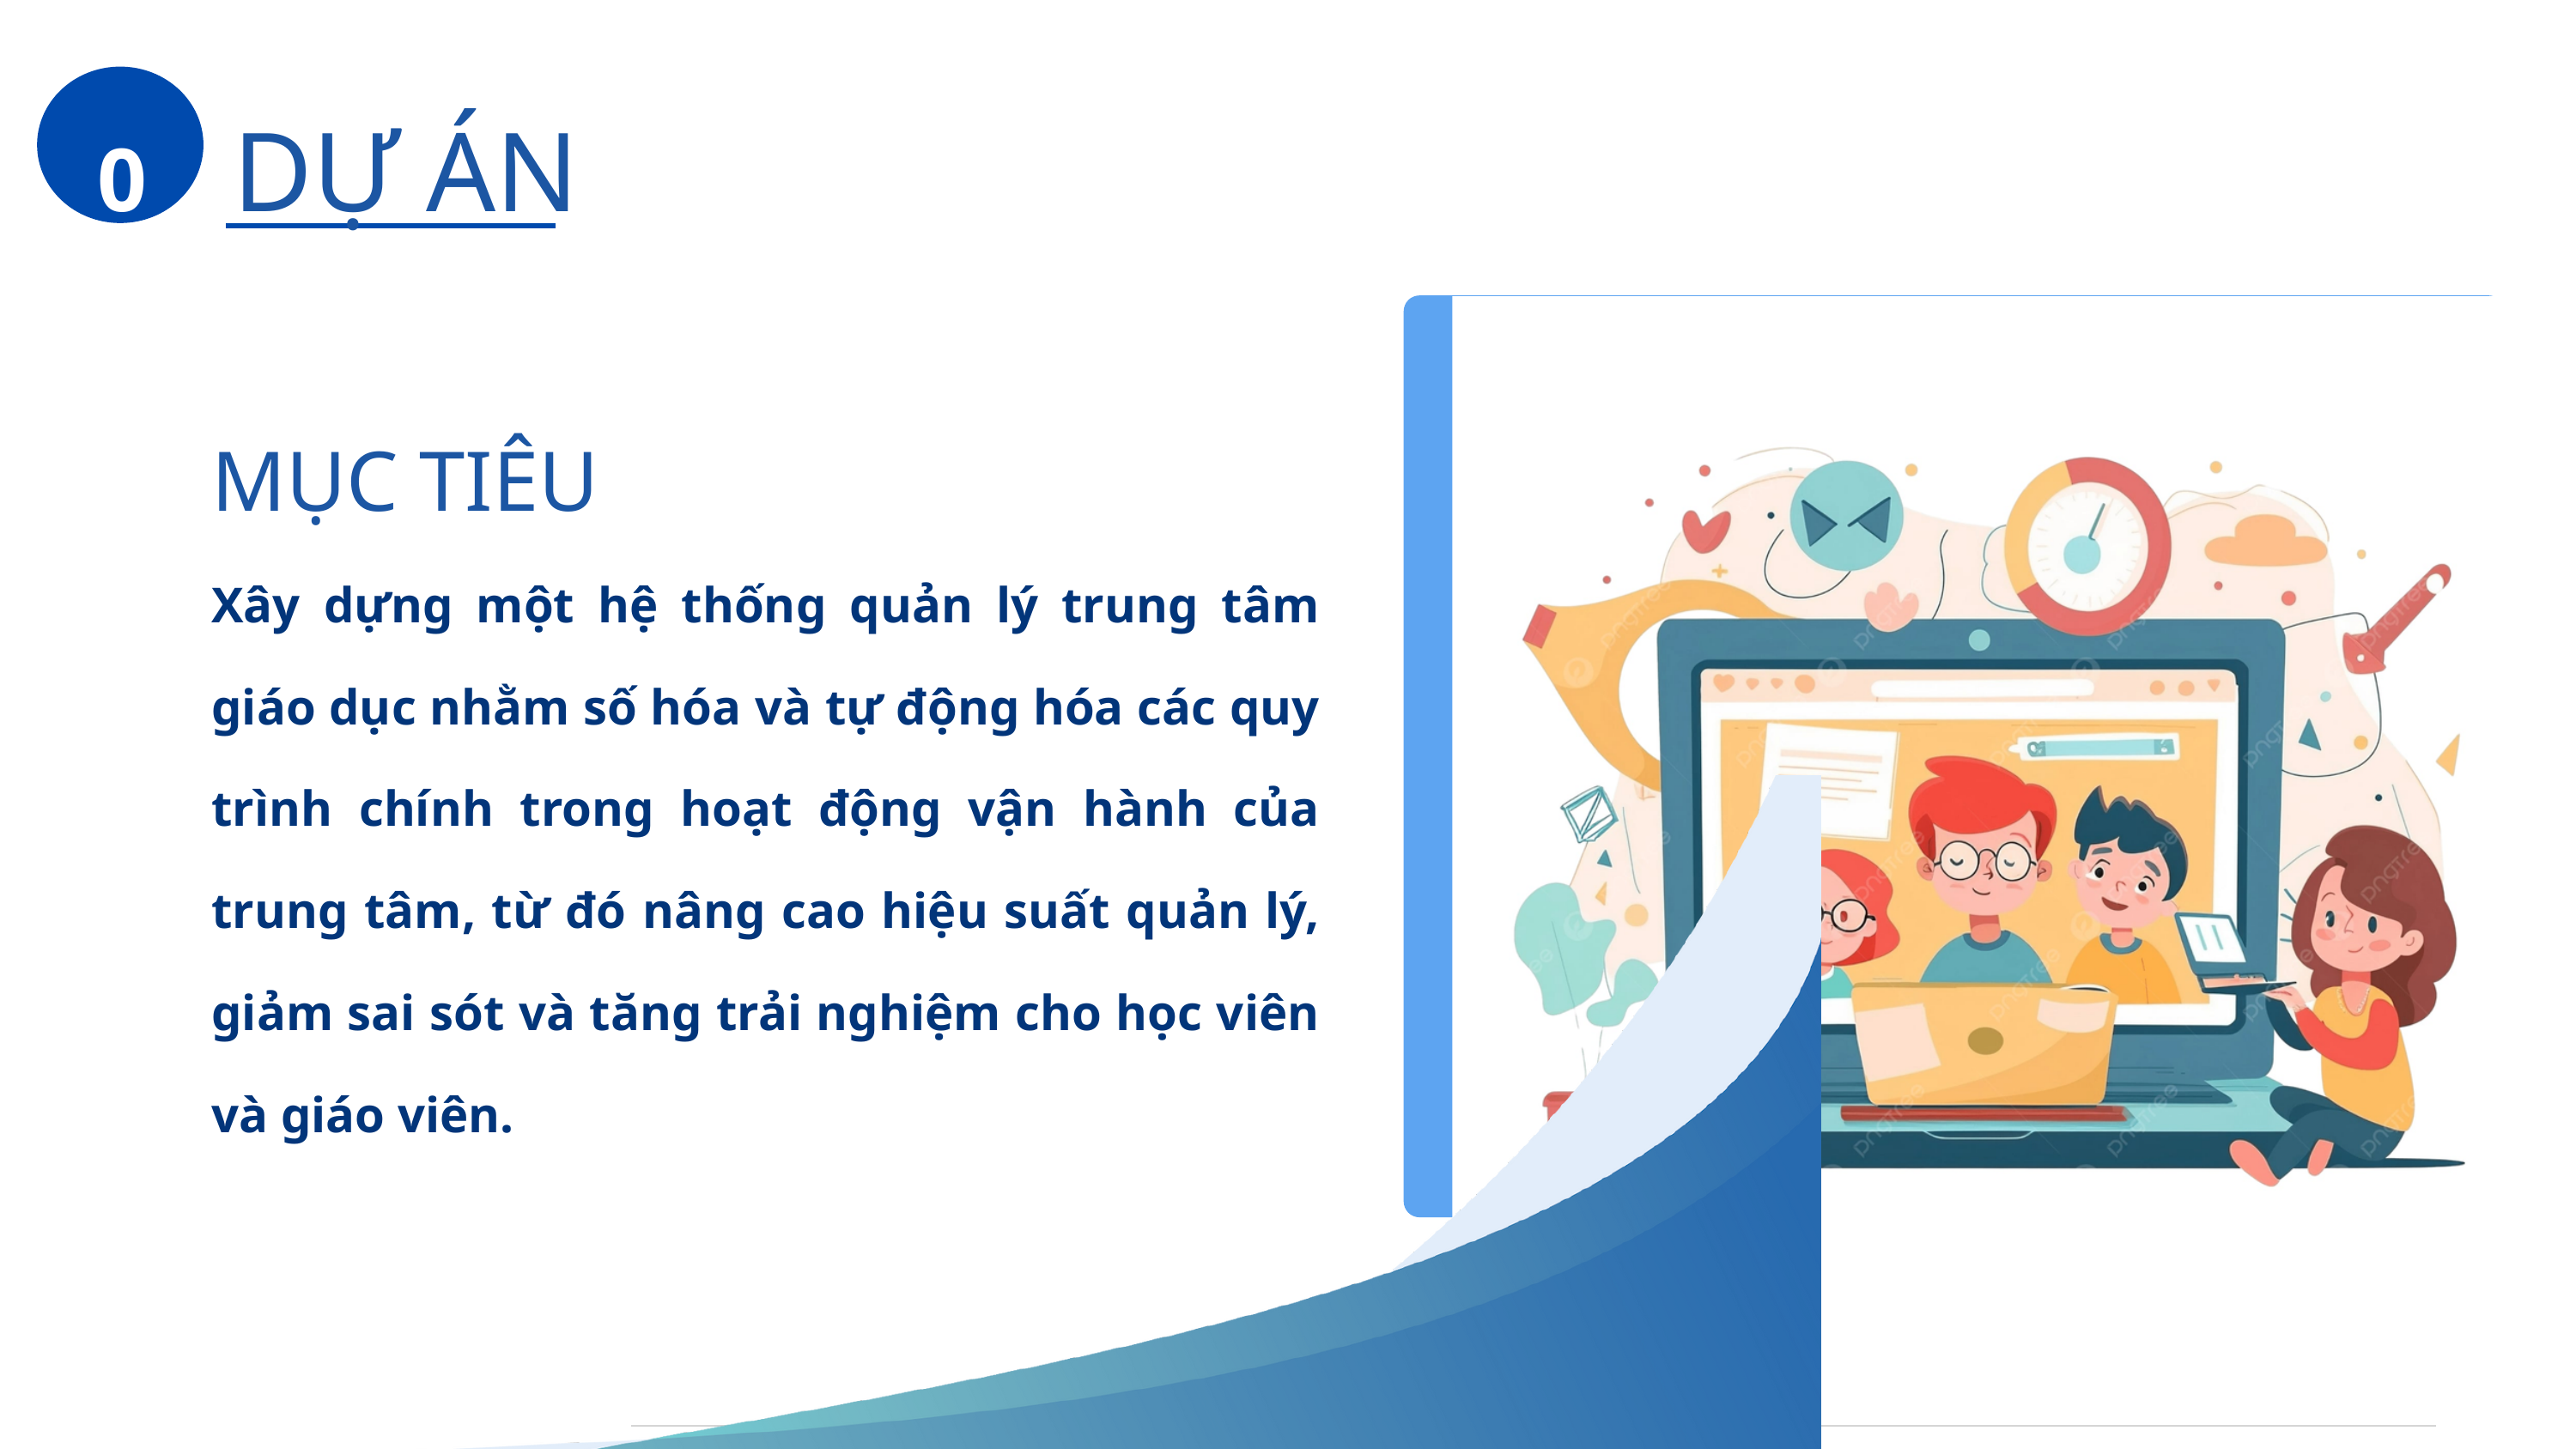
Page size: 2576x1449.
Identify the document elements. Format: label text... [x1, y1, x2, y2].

text_box Xây dựng một hệ thống quản lý trung tâm giáo dục nhằm số hóa và tự động hóa các quy trình chính trong hoạt động vận hành của trung tâm, từ đó nâng cao hiệu suất quản lý, giảm sai sót và tăng trải nghiệm cho học viên và giáo viên. [211, 530, 1321, 775]
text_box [1403, 270, 2505, 1218]
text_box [36, 66, 1645, 224]
text_box [0, 775, 1821, 1449]
text_box MỤC TIÊU [211, 372, 645, 529]
